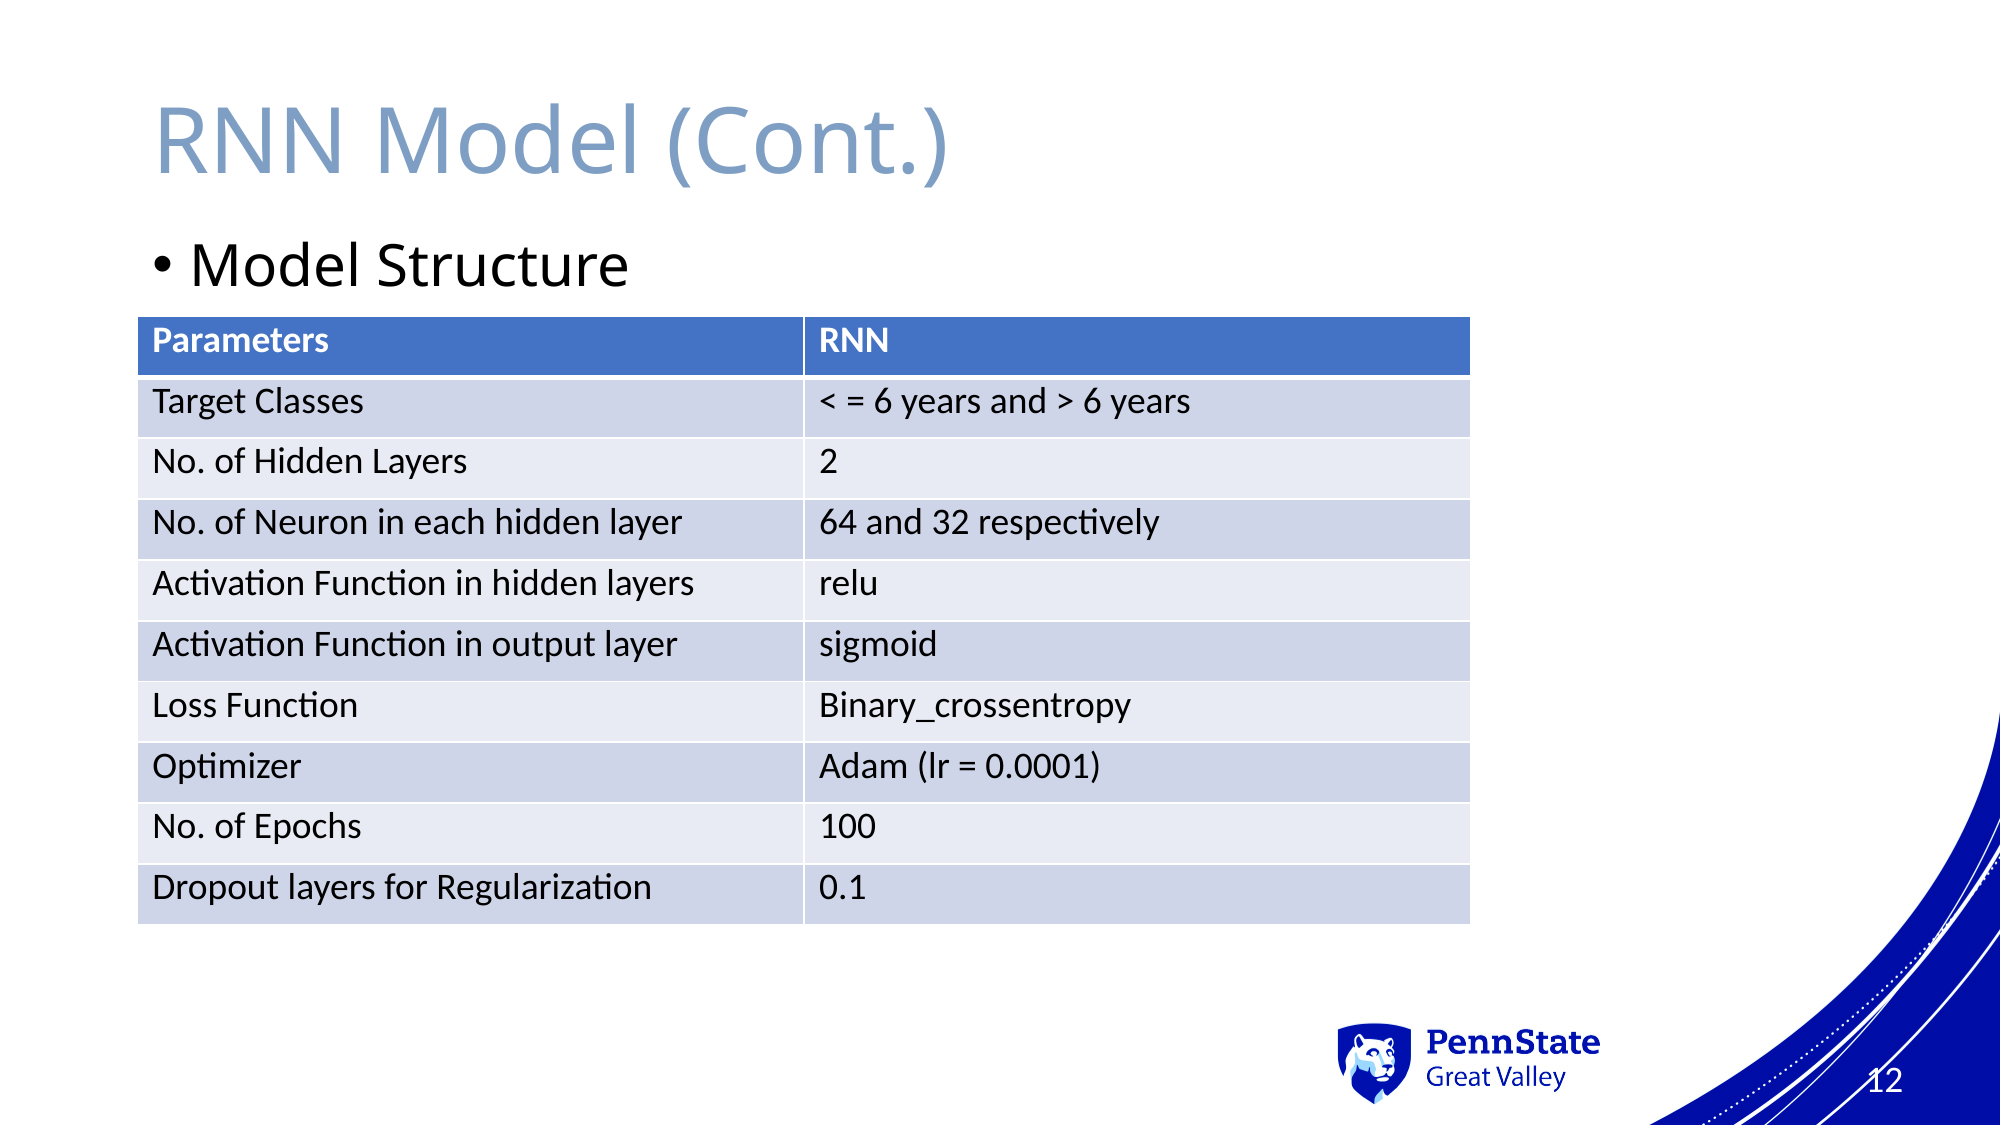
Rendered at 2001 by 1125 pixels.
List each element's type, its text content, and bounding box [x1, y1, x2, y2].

table_cell Activation Function in hidden layers [138, 561, 803, 620]
table_cell < = 6 years and > 6 years [805, 380, 1470, 437]
picture [0, 0, 2000, 1125]
table_cell No. of Epochs [138, 804, 803, 863]
table_cell Adam (lr = 0.0001) [805, 743, 1470, 802]
list Model Structure [137, 228, 1863, 1014]
table_cell Target Classes [138, 380, 803, 437]
title RNN Model (Cont.) [137, 59, 1863, 228]
table_cell sigmoid [805, 622, 1470, 681]
table_cell Activation Function in output layer [138, 622, 803, 681]
table_cell No. of Neuron in each hidden layer [138, 500, 803, 559]
table_cell Loss Function [138, 682, 803, 741]
table_cell Binary_crossentropy [805, 682, 1470, 741]
table_cell No. of Hidden Layers [138, 439, 803, 498]
table_cell 2 [805, 439, 1470, 498]
table_cell relu [805, 561, 1470, 620]
table_cell 0.1 [805, 865, 1470, 924]
table_cell 100 [805, 804, 1470, 863]
table_cell Dropout layers for Regularization [138, 865, 803, 924]
table_header Parameters [138, 317, 803, 375]
table_header RNN [805, 317, 1470, 375]
table_cell Optimizer [138, 743, 803, 802]
table_cell 64 and 32 respectively [805, 500, 1470, 559]
